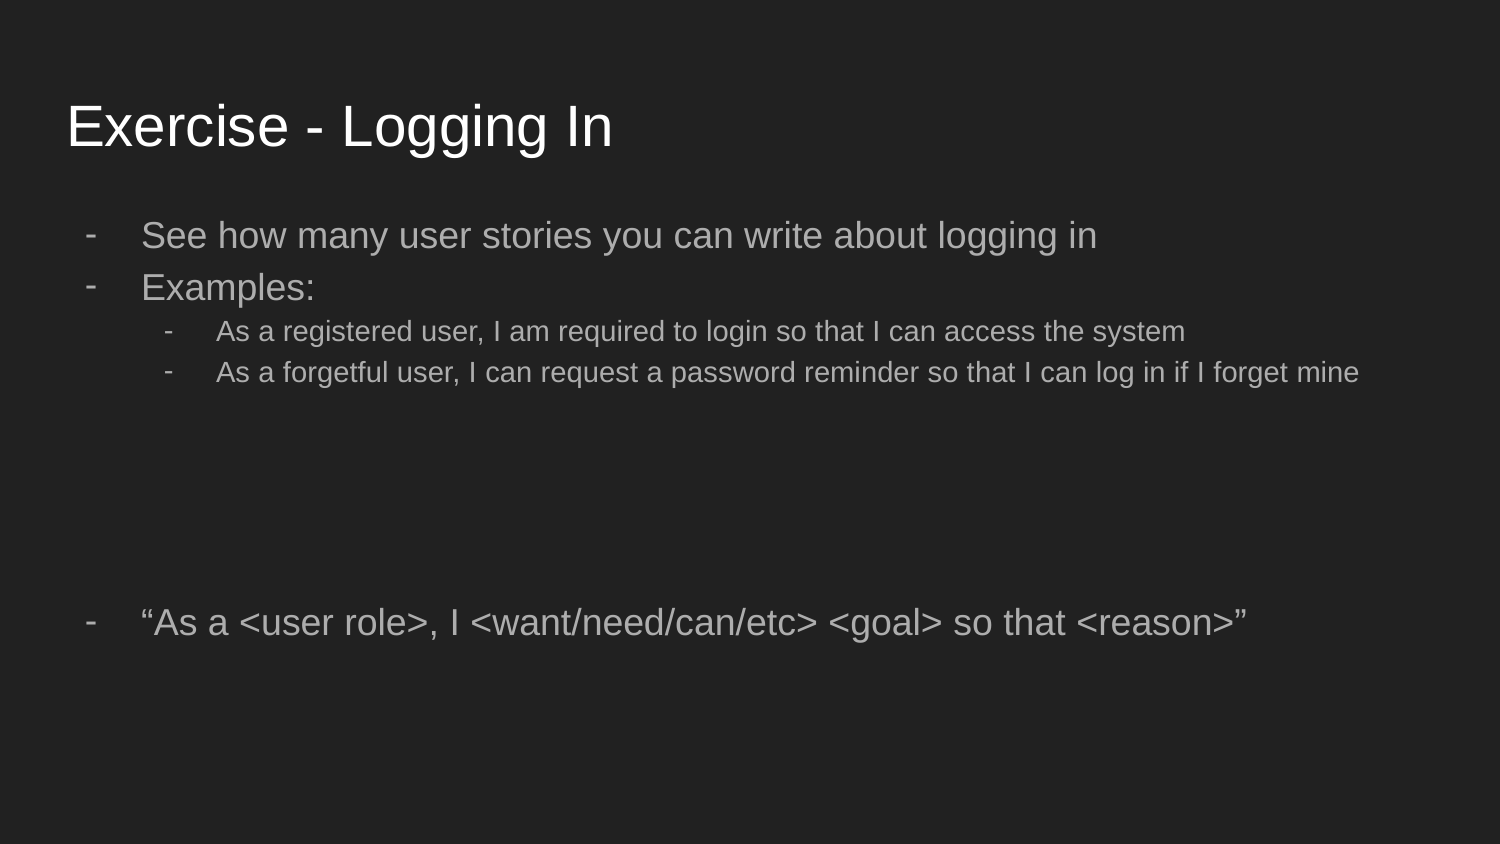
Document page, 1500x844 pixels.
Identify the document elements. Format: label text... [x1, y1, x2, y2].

list See how many user stories you can write about logging in Examples: As a registered user, I am required to login so that I can access the system As a forgetful user, I can request a password reminder so that I can log in if I forget mine “As a <user role>, I <want/need/can/etc> <goal> so that <reason>” [51, 189, 1449, 750]
title Exercise - Logging In [51, 72, 1449, 167]
